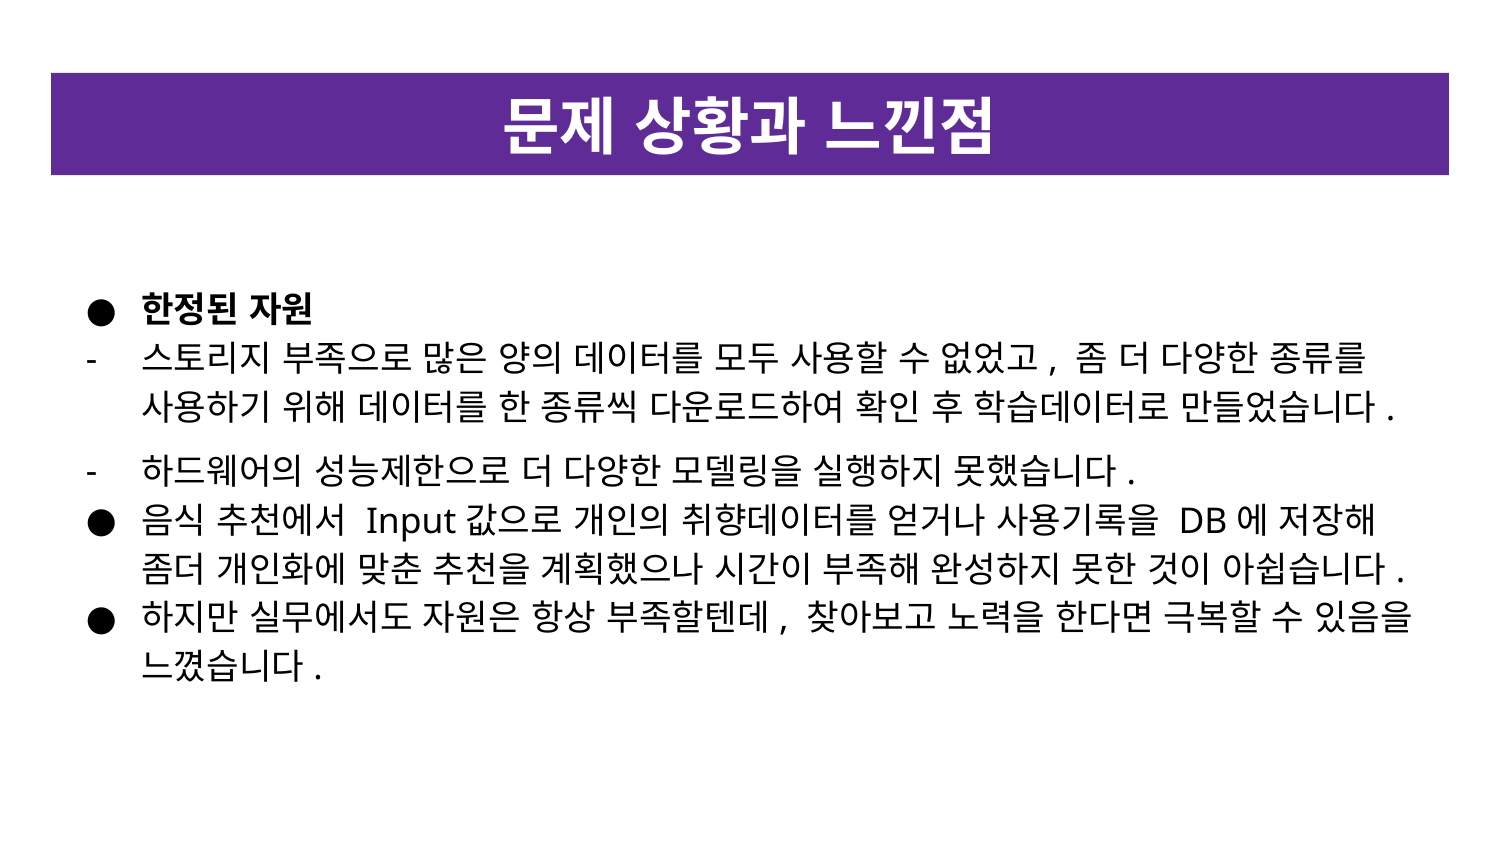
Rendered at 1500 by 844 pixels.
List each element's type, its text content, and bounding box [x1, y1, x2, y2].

title 문제 상황과 느낀점 [51, 72, 1449, 176]
list 한정된 자원 스토리지 부족으로 많은 양의 데이터를 모두 사용할 수 없었고, 좀 더 다양한 종류를 사용하기 위해 데이터를 한 종류씩 다운로드하여 확인 후 학습데이터로 만들었습니다. 하드웨어의 성능제한으로 더 다양한 모델링을 실행하지 못했습니다. 음식 추천에서 Input값으로 개인의 취향데이터를 얻거나 사용기록을 DB에 저장해 좀더 개인화에 맞춘 추천을 계획했으나 시간이 부족해 완성하지 못한 것이 아쉽습니다. 하지만 실무에서도 자원은 항상 부족할텐데, 찾아보고 노력을 한다면 극복할 수 있음을 느꼈습니다. [51, 250, 1449, 729]
